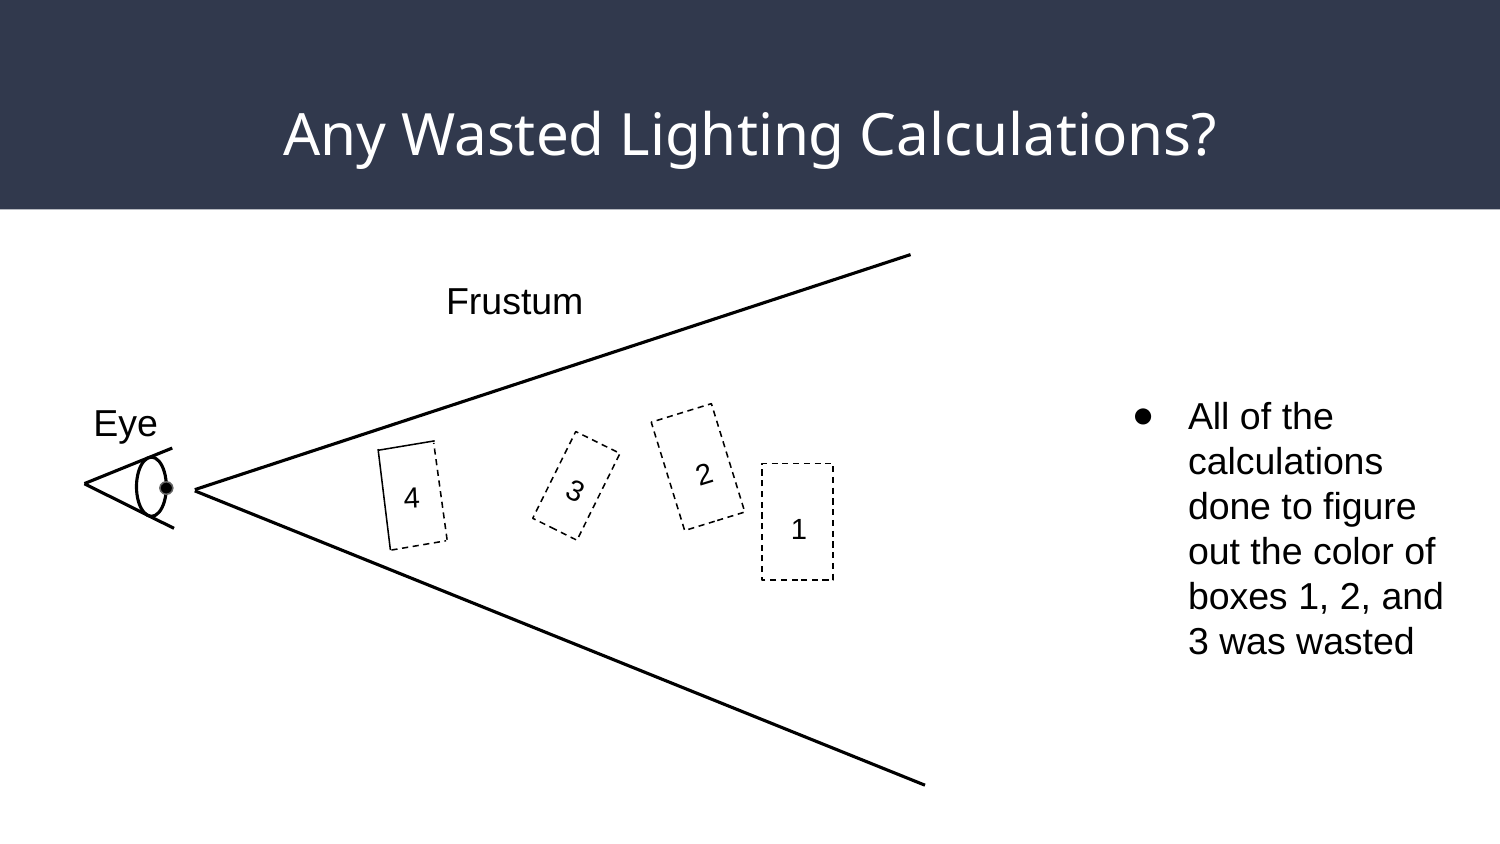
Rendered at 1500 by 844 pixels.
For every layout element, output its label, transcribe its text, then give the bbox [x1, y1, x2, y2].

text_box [391, 540, 447, 551]
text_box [194, 254, 911, 490]
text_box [378, 440, 435, 451]
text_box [433, 442, 448, 540]
text_box Eye [78, 383, 189, 443]
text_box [377, 458, 391, 551]
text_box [84, 447, 173, 483]
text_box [84, 483, 175, 529]
text_box All of the calculations done to figure out the color of boxes 1, 2, and 3 was wasted [1098, 376, 1487, 699]
title Any Wasted Lighting Calculations? [51, 82, 1449, 185]
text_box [194, 490, 926, 786]
